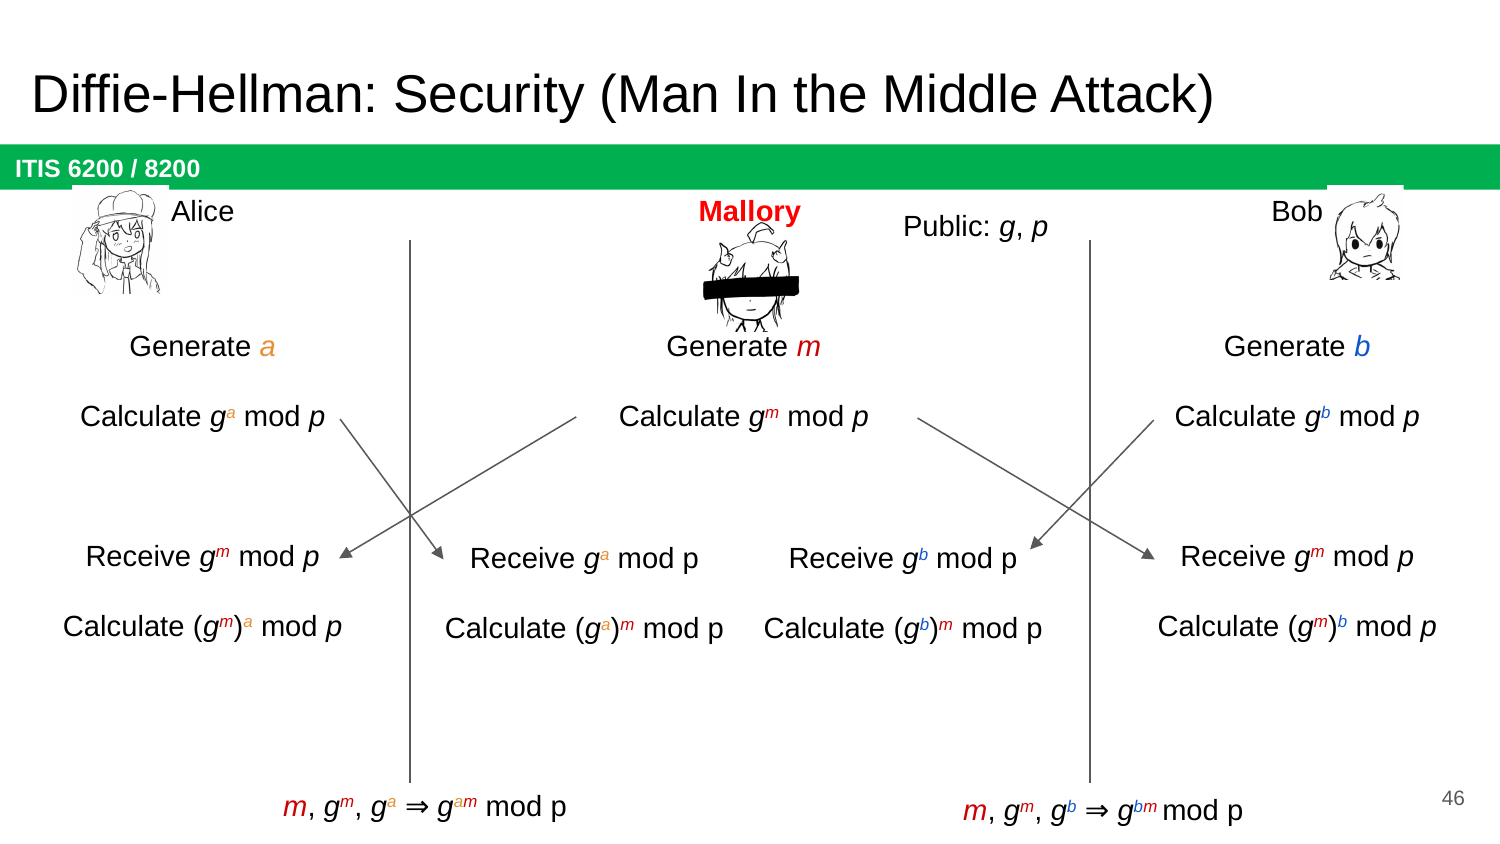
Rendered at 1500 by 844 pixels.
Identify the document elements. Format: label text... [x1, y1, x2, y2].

picture [71, 184, 170, 294]
picture [696, 216, 804, 332]
text_box Receive ga mod p Calculate (ga)m mod p [425, 524, 743, 660]
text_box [917, 417, 1155, 560]
picture [1326, 184, 1404, 280]
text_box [339, 418, 444, 560]
text_box Alice [136, 177, 270, 243]
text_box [338, 416, 577, 559]
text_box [1029, 419, 1154, 550]
text_box Bob [1230, 177, 1364, 243]
text_box Mallory [683, 177, 817, 243]
slide_number 46 [1389, 764, 1480, 830]
text_box Generate a Calculate ga mod p Receive gm mod p Calculate (gm)a mod p [43, 312, 362, 658]
text_box m, gm, gb ⇒ gbm mod p [943, 776, 1263, 842]
text_box Generate b Calculate gb mod p Receive gm mod p Calculate (gm)b mod p [1137, 312, 1457, 658]
title Diffie-Hellman: Security (Man In the Middle Attack) [16, 44, 1415, 139]
text_box Receive gb mod p Calculate (gb)m mod p [743, 524, 1063, 660]
text_box m, gm, ga ⇒ gam mod p [262, 772, 588, 838]
text_box Public: g, p [879, 192, 1072, 258]
text_box Generate m Calculate gm mod p [584, 312, 904, 448]
